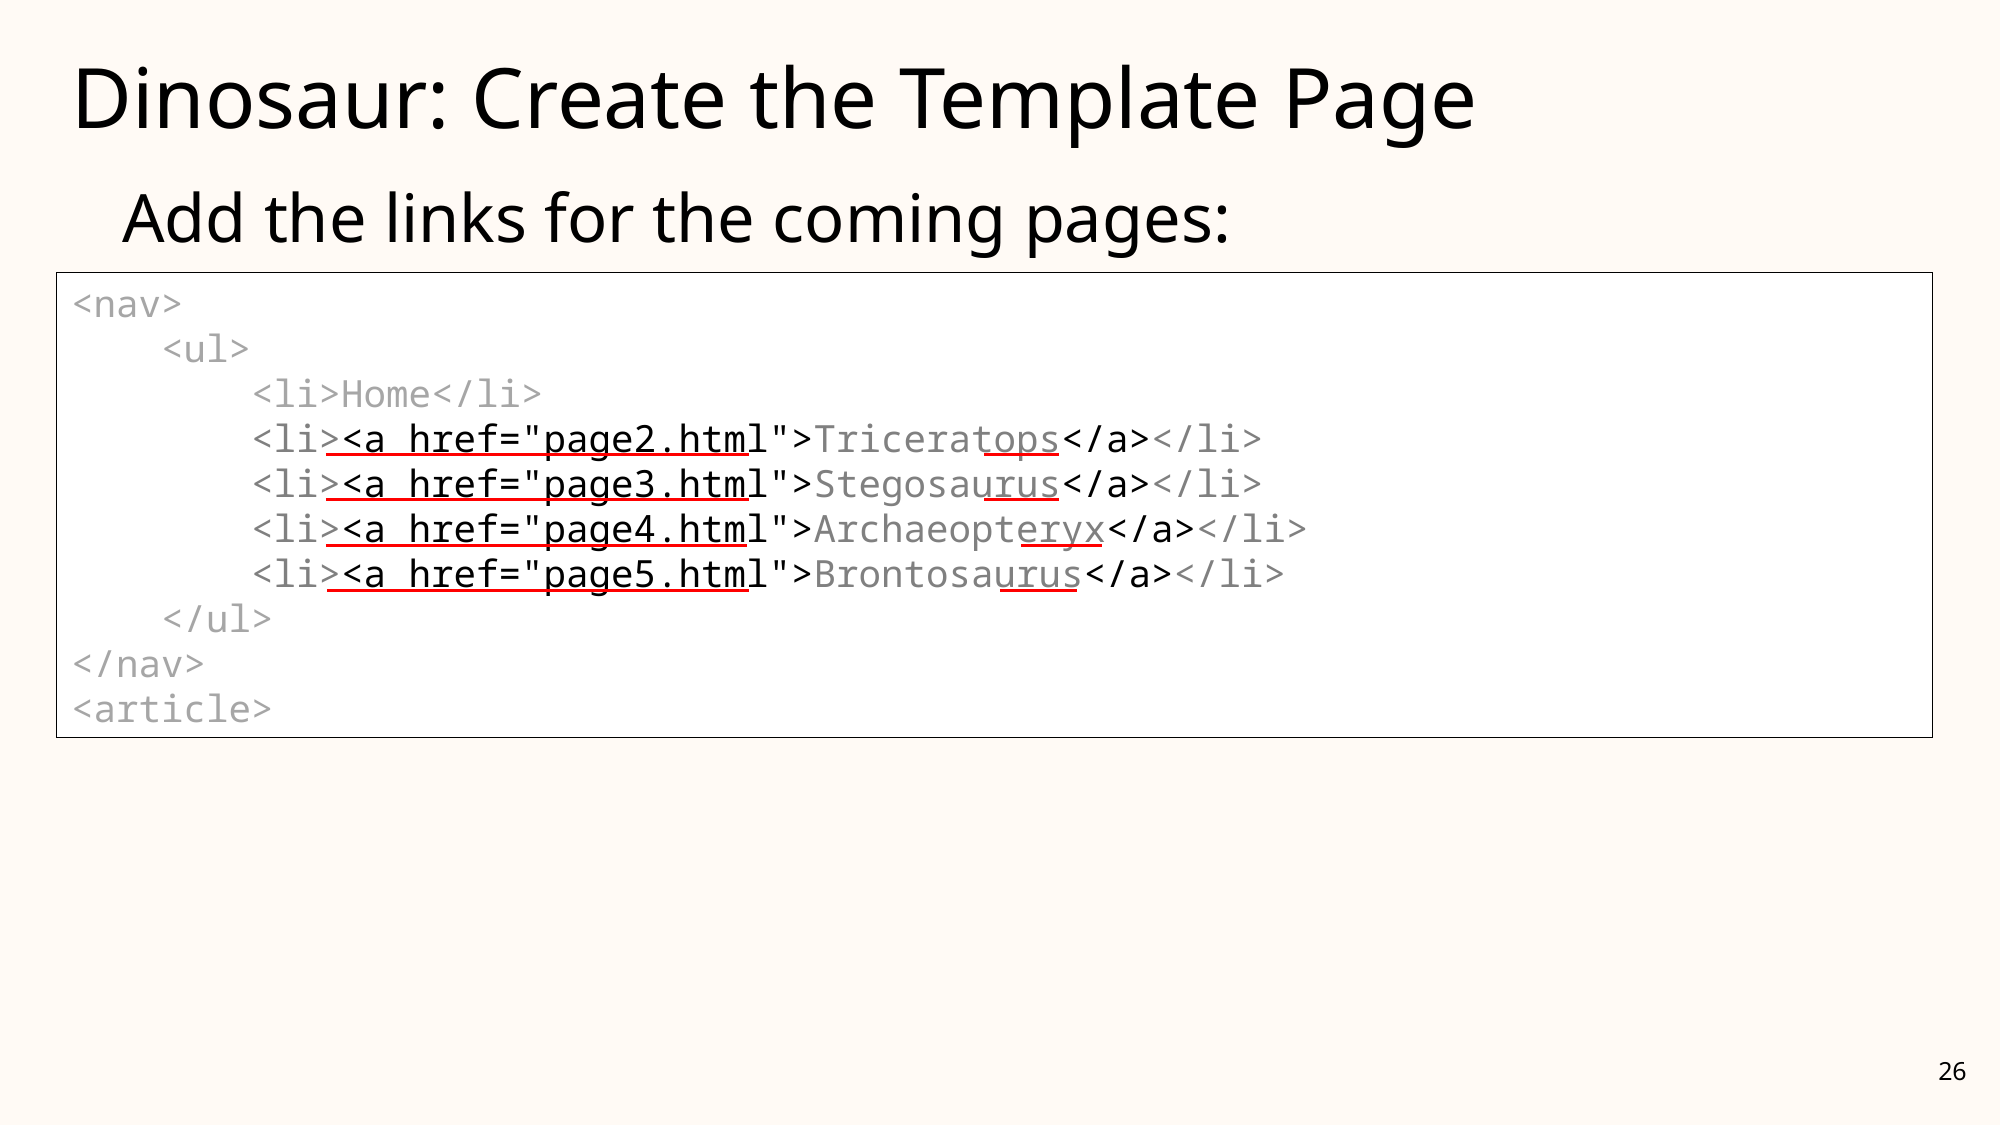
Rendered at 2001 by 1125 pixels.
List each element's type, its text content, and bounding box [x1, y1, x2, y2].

text_box 26 [1896, 1042, 1982, 1103]
text_box <nav> <ul> <li>Home</li> <li><a href="page2.html">Triceratops</a></li> <li><a href="page3.html">Stegosaurus</a></li> <li><a href="page4.html">Archaeopteryx</a></li> <li><a href="page5.html">Brontosaurus</a></li> </ul> </nav> <article> [56, 272, 1933, 738]
text_box Add the links for the coming pages: [107, 128, 1814, 264]
title Dinosaur: Create the Template Page [56, 0, 1597, 197]
